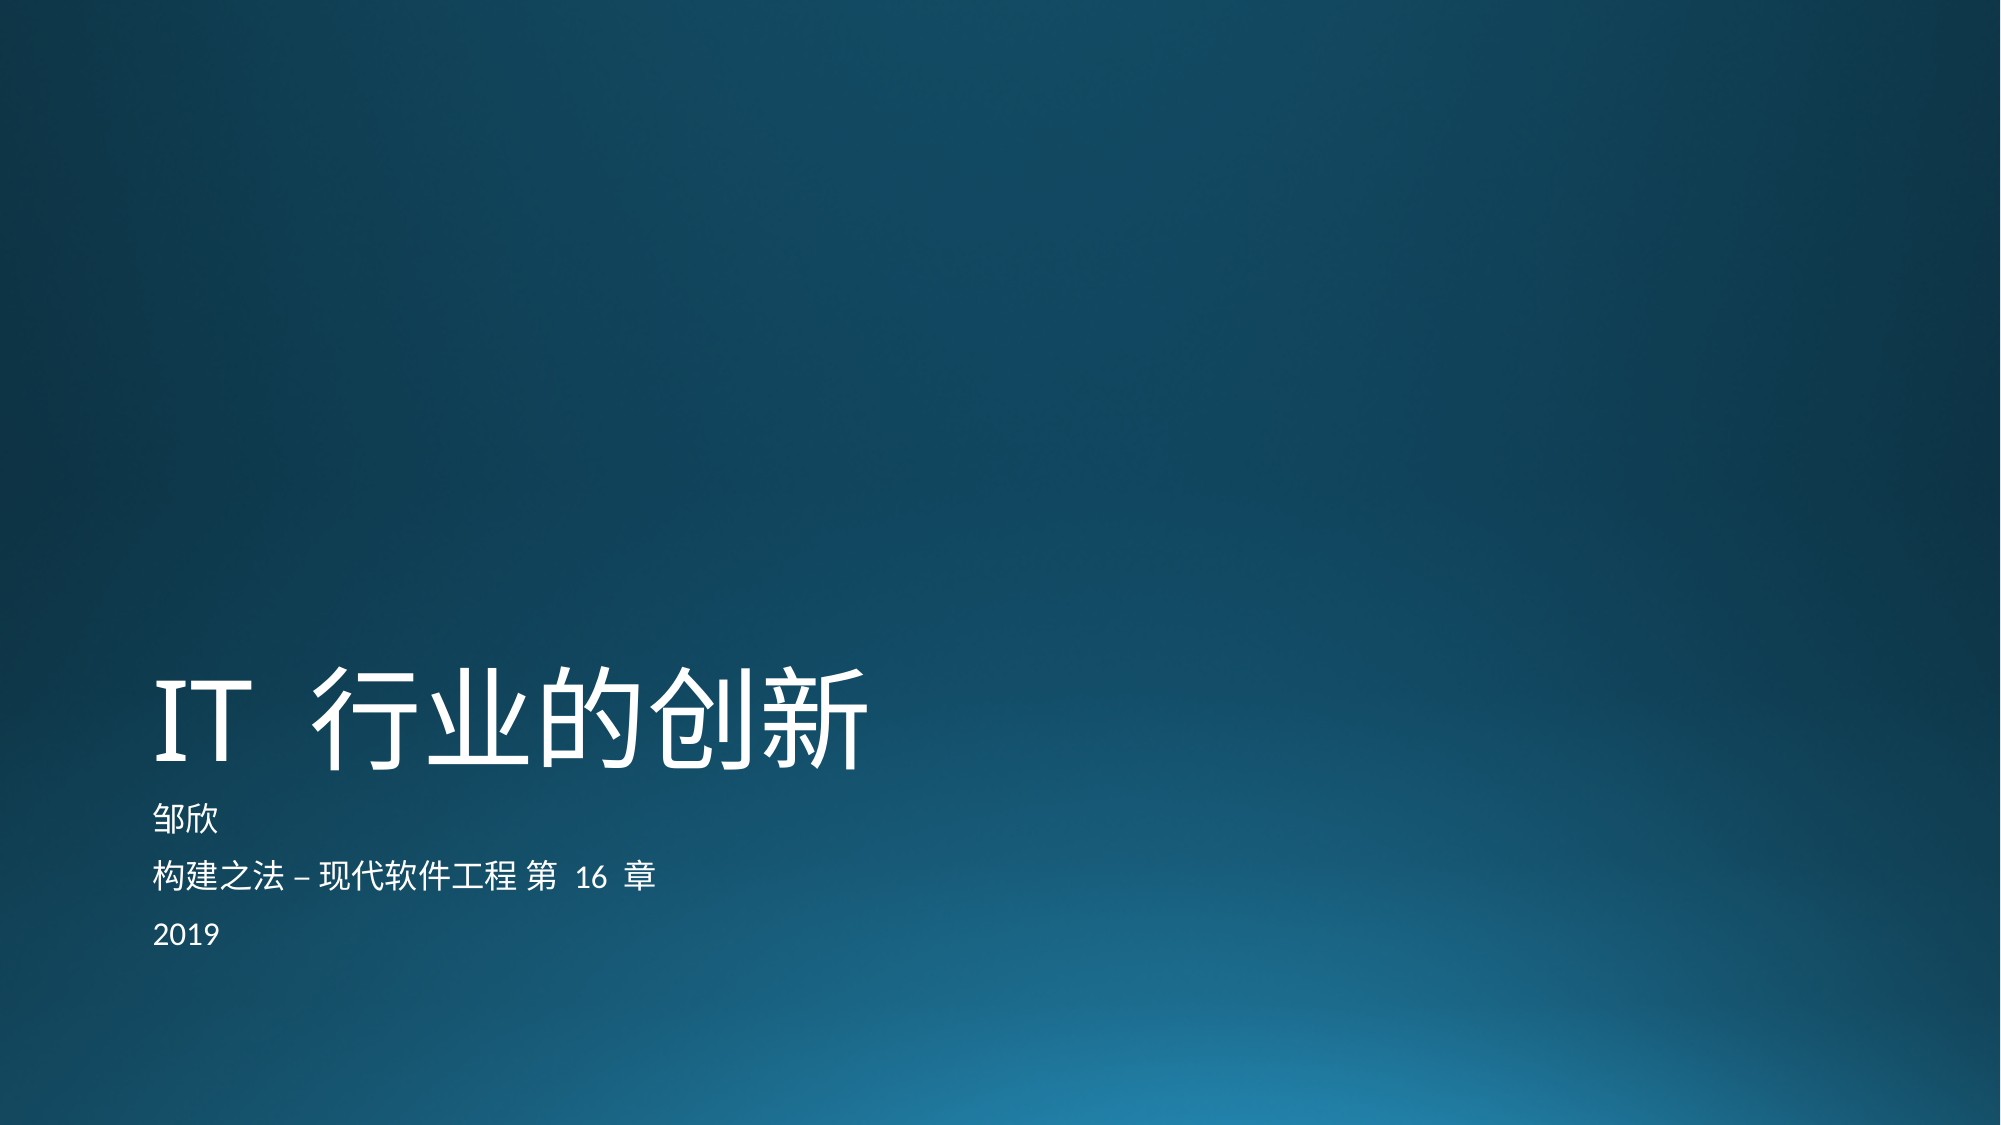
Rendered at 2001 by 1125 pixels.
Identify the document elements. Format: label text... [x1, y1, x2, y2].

title IT 行业的创新 [137, 381, 1863, 794]
picture [0, 0, 2001, 1125]
list 邹欣 构建之法 – 现代软件工程 第 16 章 2019 [137, 795, 1863, 983]
